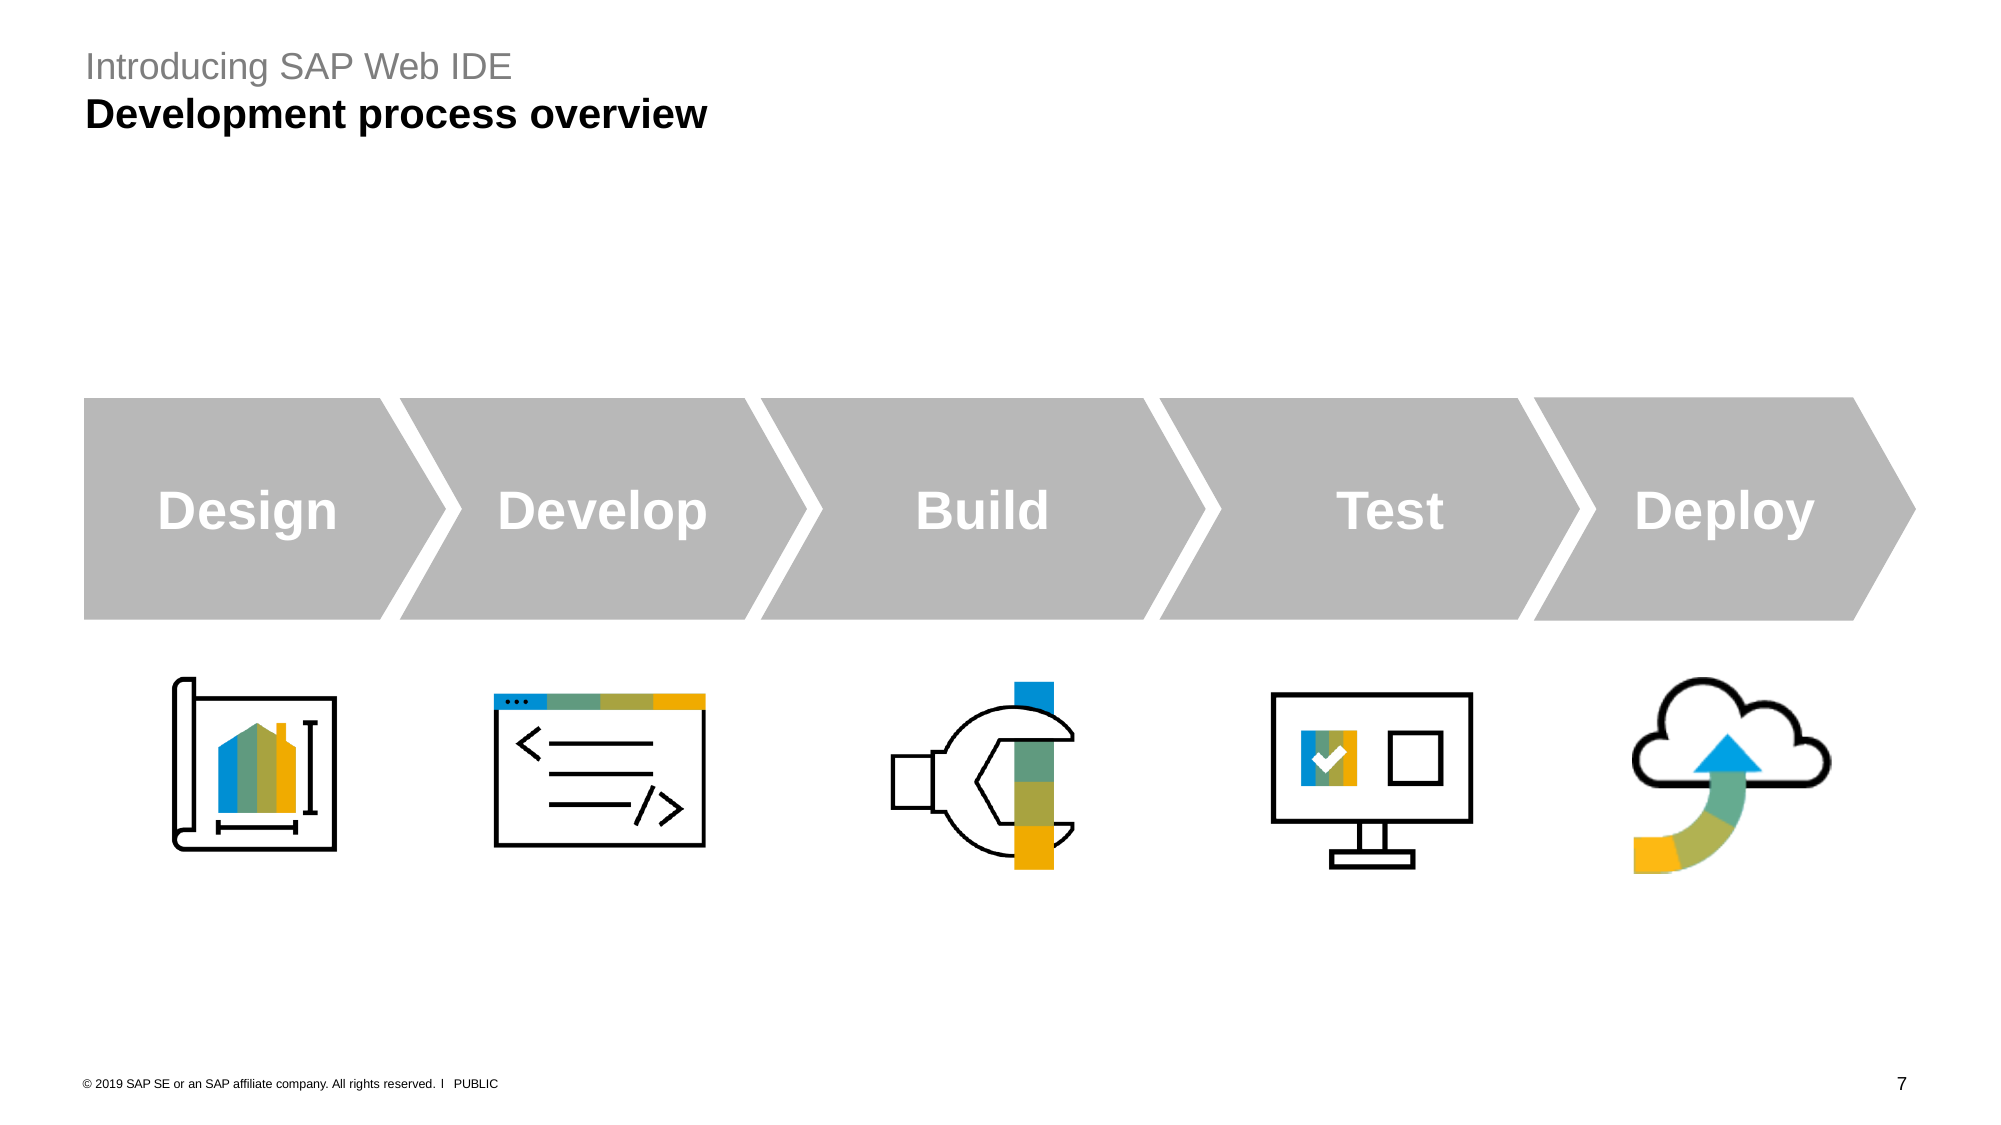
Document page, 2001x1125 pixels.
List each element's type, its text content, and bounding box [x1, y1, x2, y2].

text_box Design [155, 473, 341, 541]
slide_number 7 [1890, 1071, 1925, 1125]
title Development process overview [83, 84, 710, 275]
text_box Test [1334, 473, 1451, 541]
text_box [399, 398, 807, 620]
footer © 2019 SAP SE or an SAP affiliate company. All rights reserved. ǀ PUBLIC [80, 1075, 509, 1125]
text_box Deploy [1632, 473, 1818, 541]
text_box [1632, 677, 1832, 874]
text_box Develop [495, 473, 711, 541]
text_box [110, 619, 401, 910]
text_box [890, 681, 1075, 870]
text_box [1270, 691, 1474, 870]
text_box [493, 693, 706, 848]
text_box Introducing SAP Web IDE [83, 39, 518, 84]
text_box [84, 398, 446, 620]
text_box Build [913, 473, 1054, 541]
text_box [760, 398, 1206, 620]
text_box [1159, 398, 1580, 620]
text_box [1533, 397, 1916, 621]
